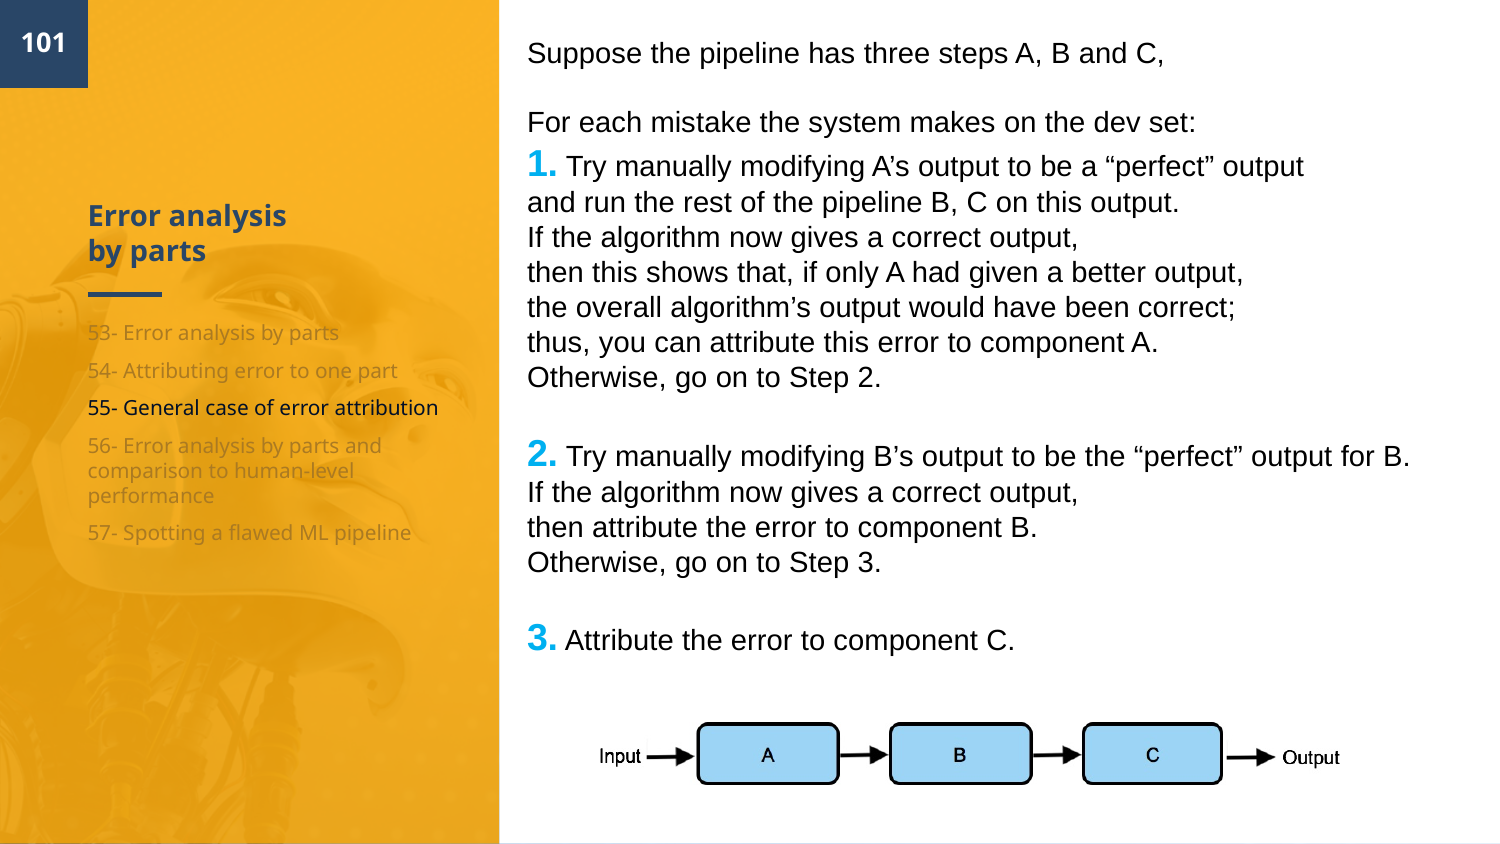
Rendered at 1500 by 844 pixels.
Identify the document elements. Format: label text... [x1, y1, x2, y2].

picture [587, 722, 1381, 785]
text_box 53- Error analysis by parts 54- Attributing error to one part 55- General case of error attribution 56- Error analysis by parts and comparison to human-level performance 57- Spotting a flawed ML pipeline [72, 304, 475, 822]
title Error analysis by parts [72, 171, 500, 283]
slide_number 101 [0, 0, 89, 88]
text_box Suppose the pipeline has three steps A, B and C, For each mistake the system makes on the dev set: 1. Try manually modifying A’s output to be a “perfect” output and run the rest of the pipeline B, C on this output. If the algorithm now gives a correct output, then this shows that, if only A had given a better output, the overall algorithm’s output would have been correct; thus, you can attribute this error to component A. Otherwise, go on to Step 2. 2. Try manually modifying B’s output to be the “perfect” output for B. If the algorithm now gives a correct output, then attribute the error to component B. Otherwise, go on to Step 3. 3. Attribute the error to component C. [512, 26, 1488, 666]
